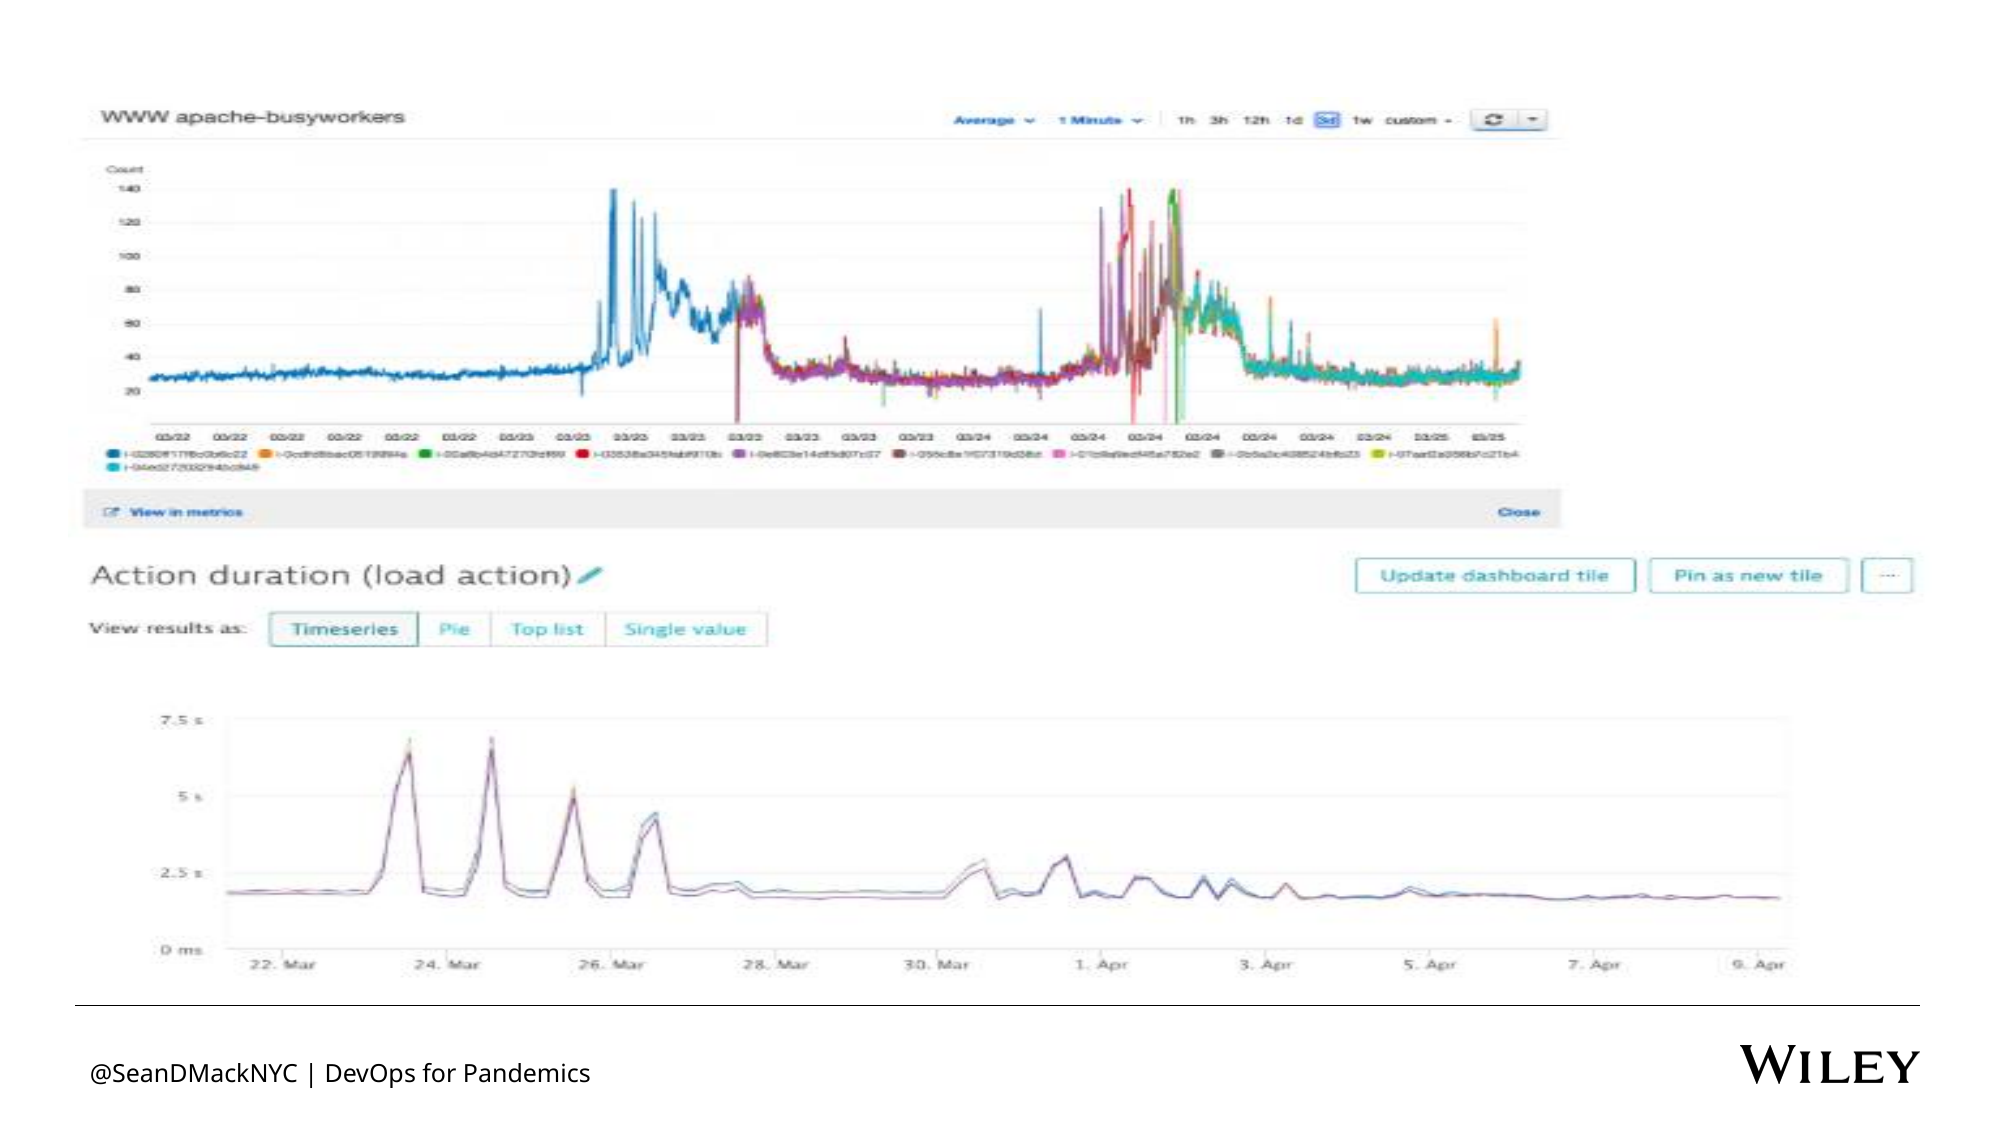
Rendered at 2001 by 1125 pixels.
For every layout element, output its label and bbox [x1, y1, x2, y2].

picture [1740, 1045, 1920, 1084]
picture [68, 97, 1932, 1000]
